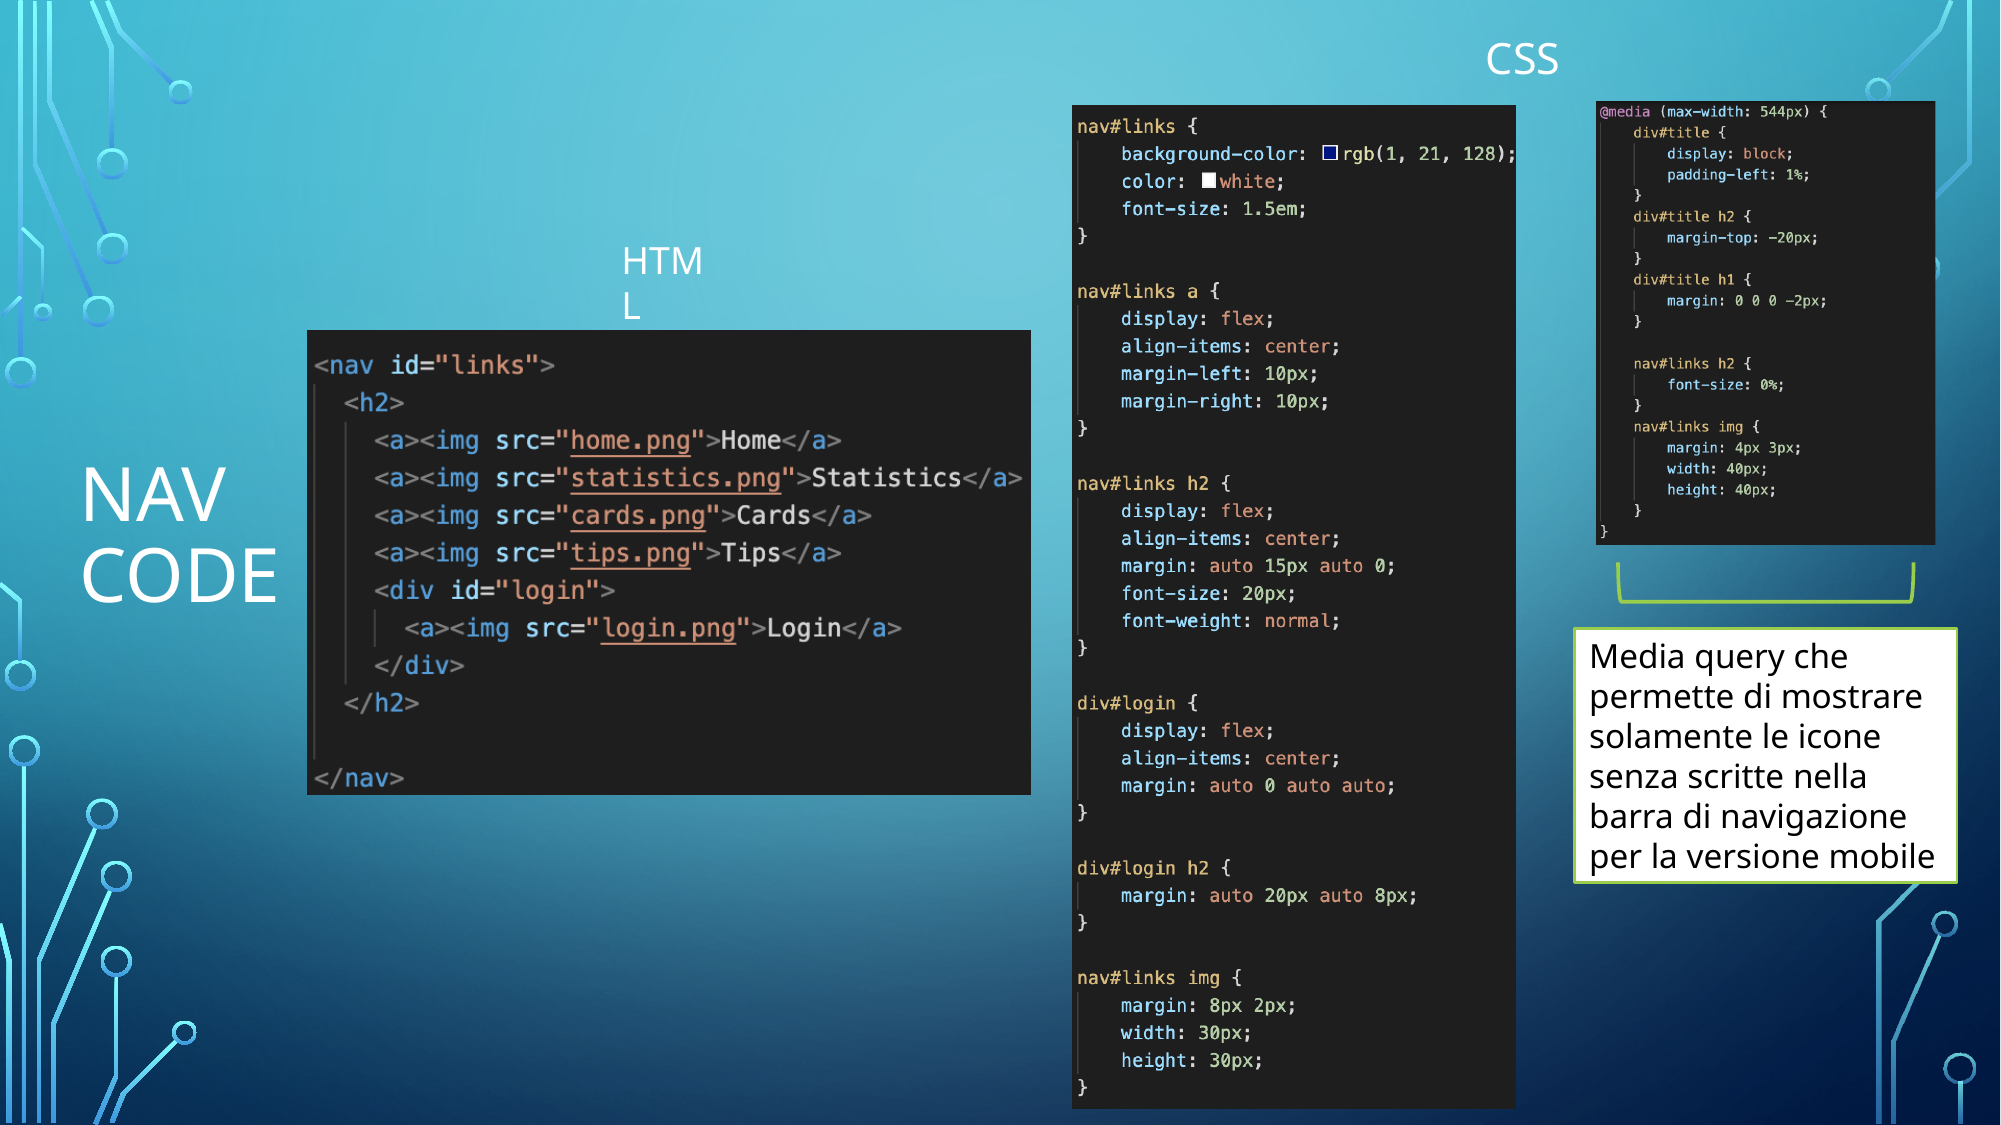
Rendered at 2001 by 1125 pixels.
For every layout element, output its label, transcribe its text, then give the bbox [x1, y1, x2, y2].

picture [1071, 104, 1516, 1109]
text_box Media query che permette di mostrare solamente le icone senza scritte nella barra di navigazione per la versione mobile [1573, 627, 1958, 884]
text_box [1616, 562, 1916, 604]
picture [1595, 100, 1936, 545]
text_box CSS [1471, 24, 1596, 91]
text_box HTML [606, 229, 732, 329]
title Nav code [64, 416, 307, 660]
picture [307, 329, 1031, 796]
